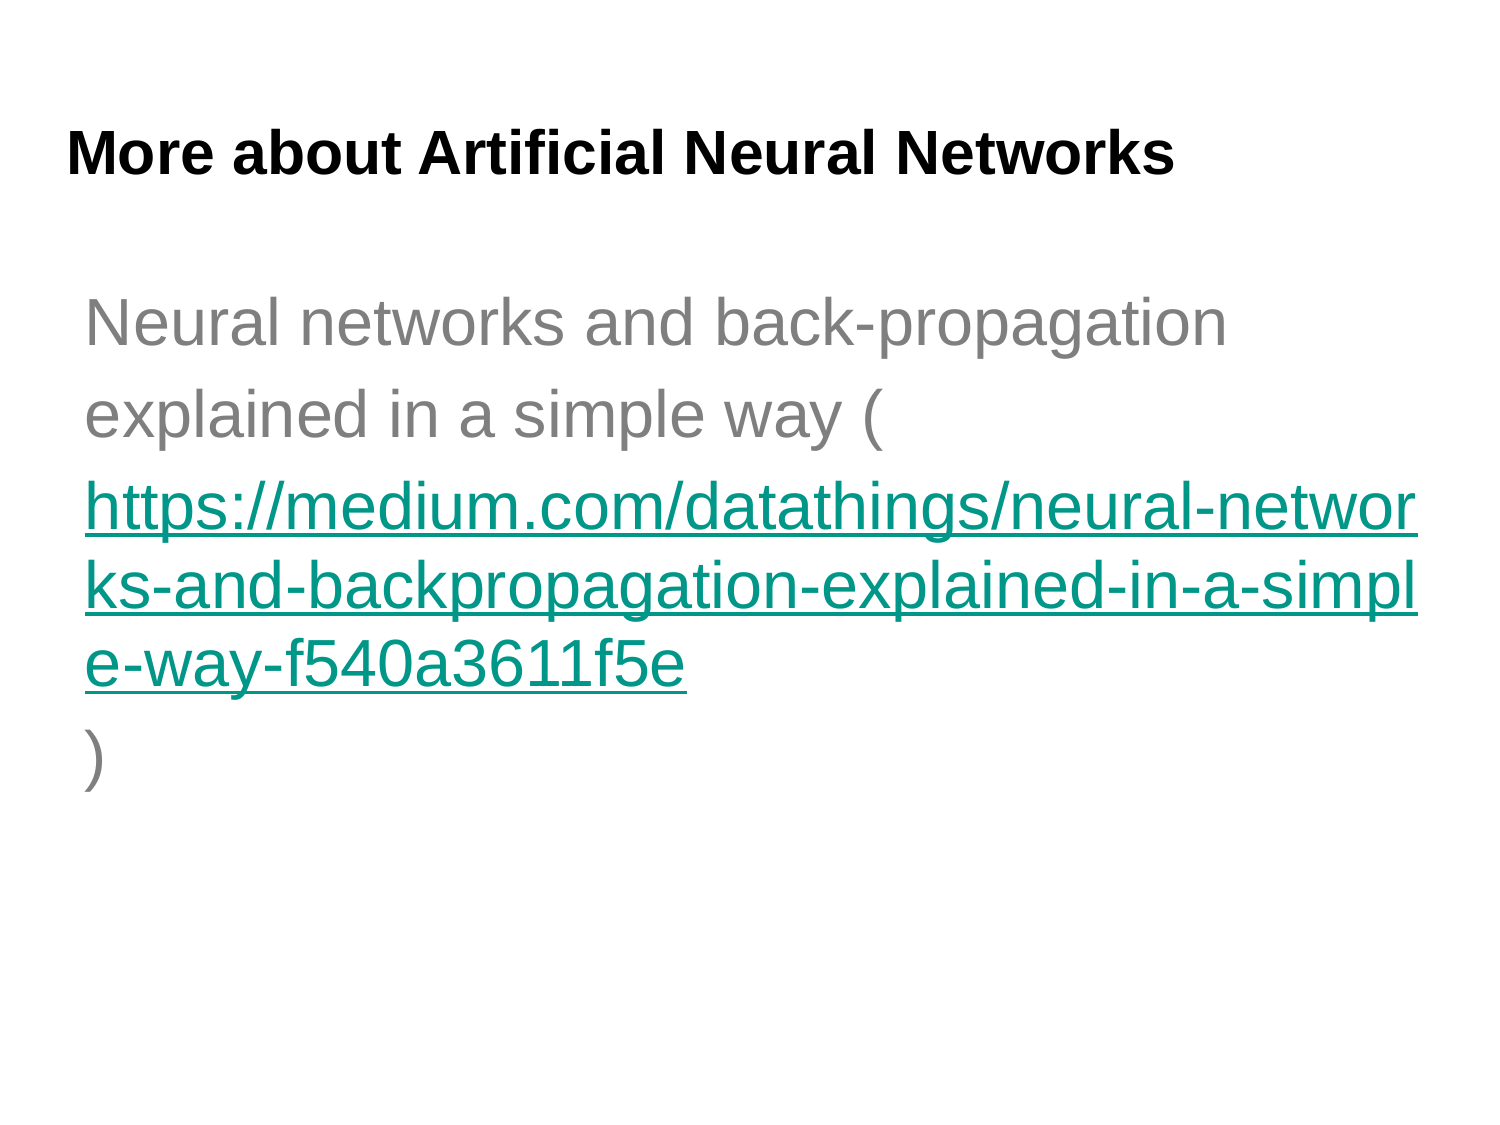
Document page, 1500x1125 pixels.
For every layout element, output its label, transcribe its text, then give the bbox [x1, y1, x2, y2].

list Neural networks and back-propagation explained in a simple way (https://medium.com/datathings/neural-networks-and-backpropagation-explained-in-a-simple-way-f540a3611f5e) [51, 252, 1449, 1000]
title More about Artificial Neural Networks [51, 97, 1449, 234]
